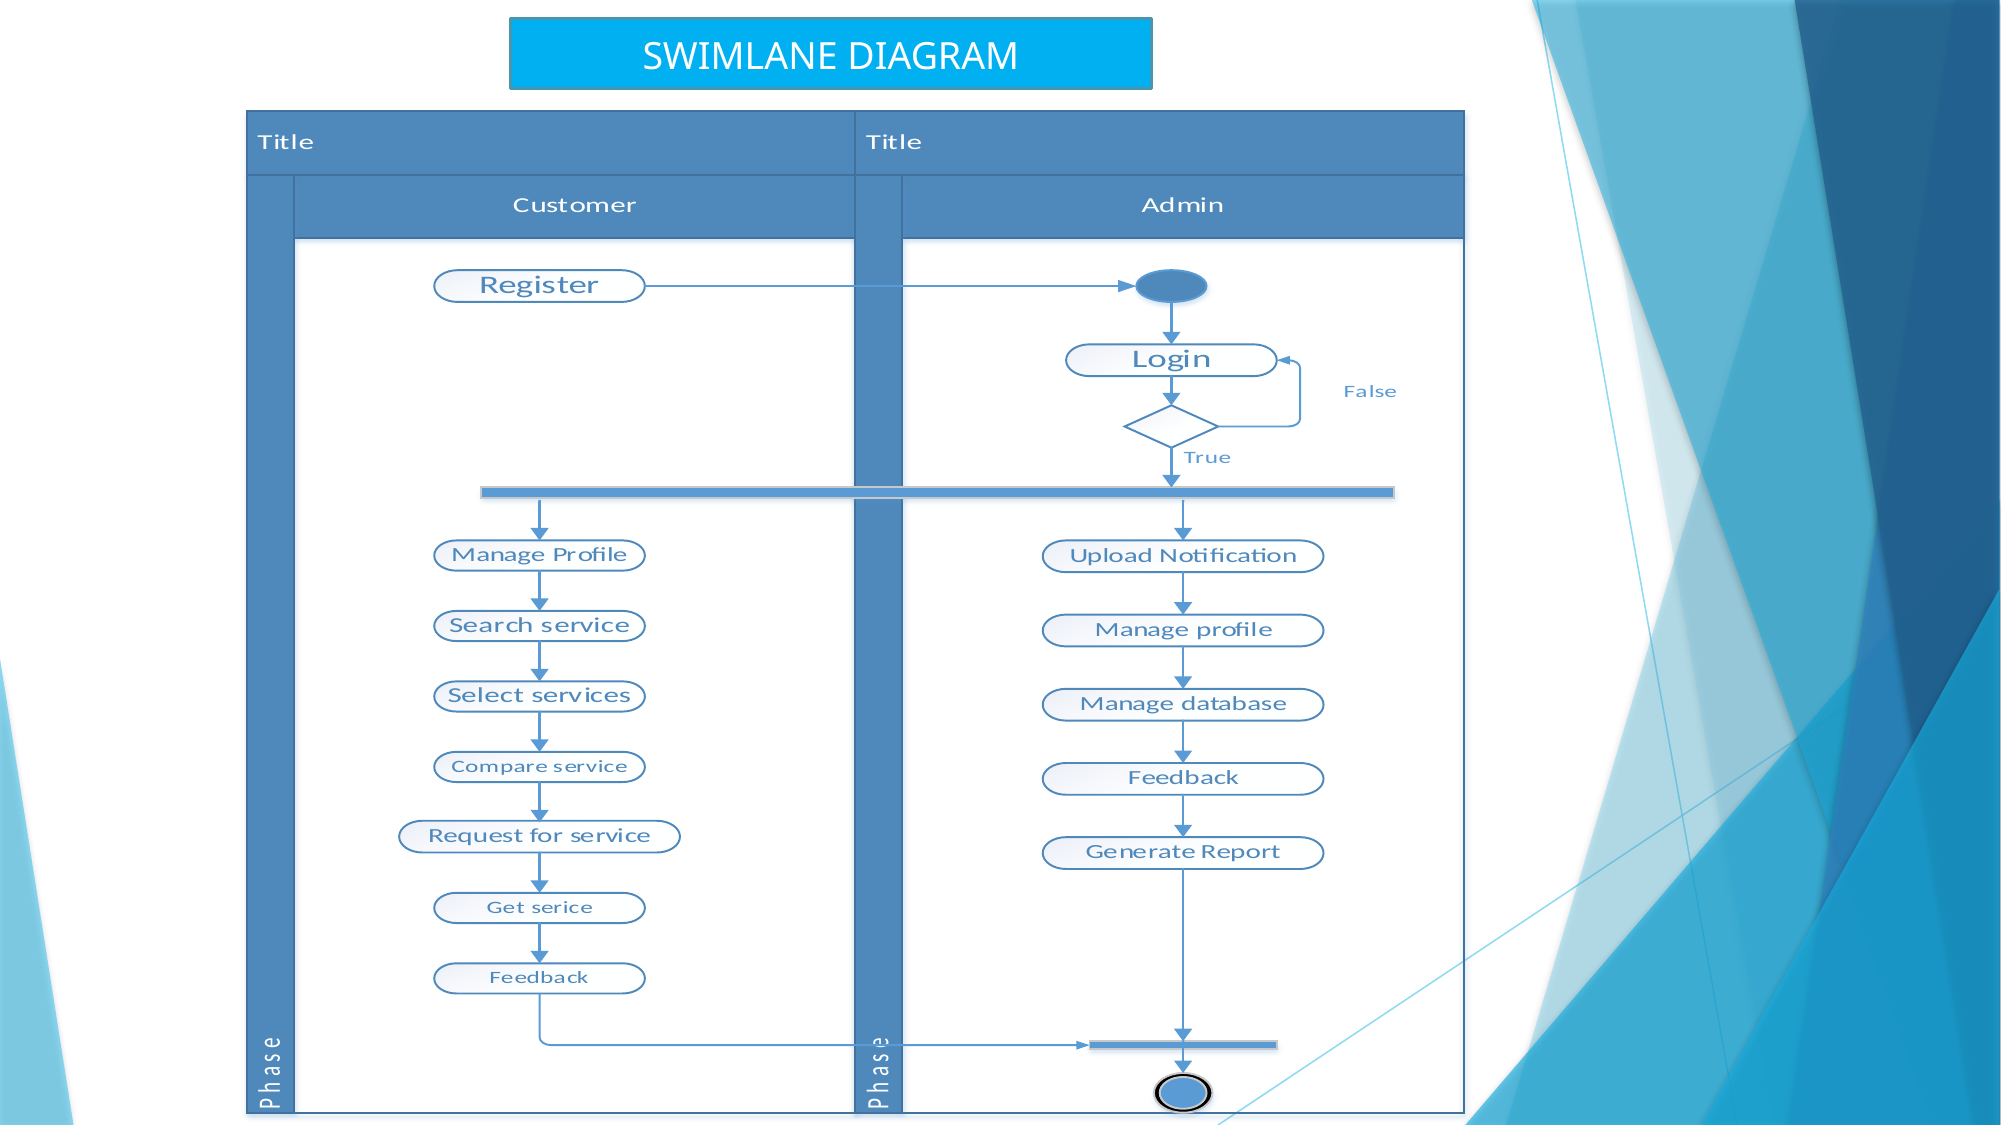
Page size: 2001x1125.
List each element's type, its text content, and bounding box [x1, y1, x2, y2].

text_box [235, 106, 1476, 1125]
text_box SWIMLANE DIAGRAM [509, 17, 1153, 90]
